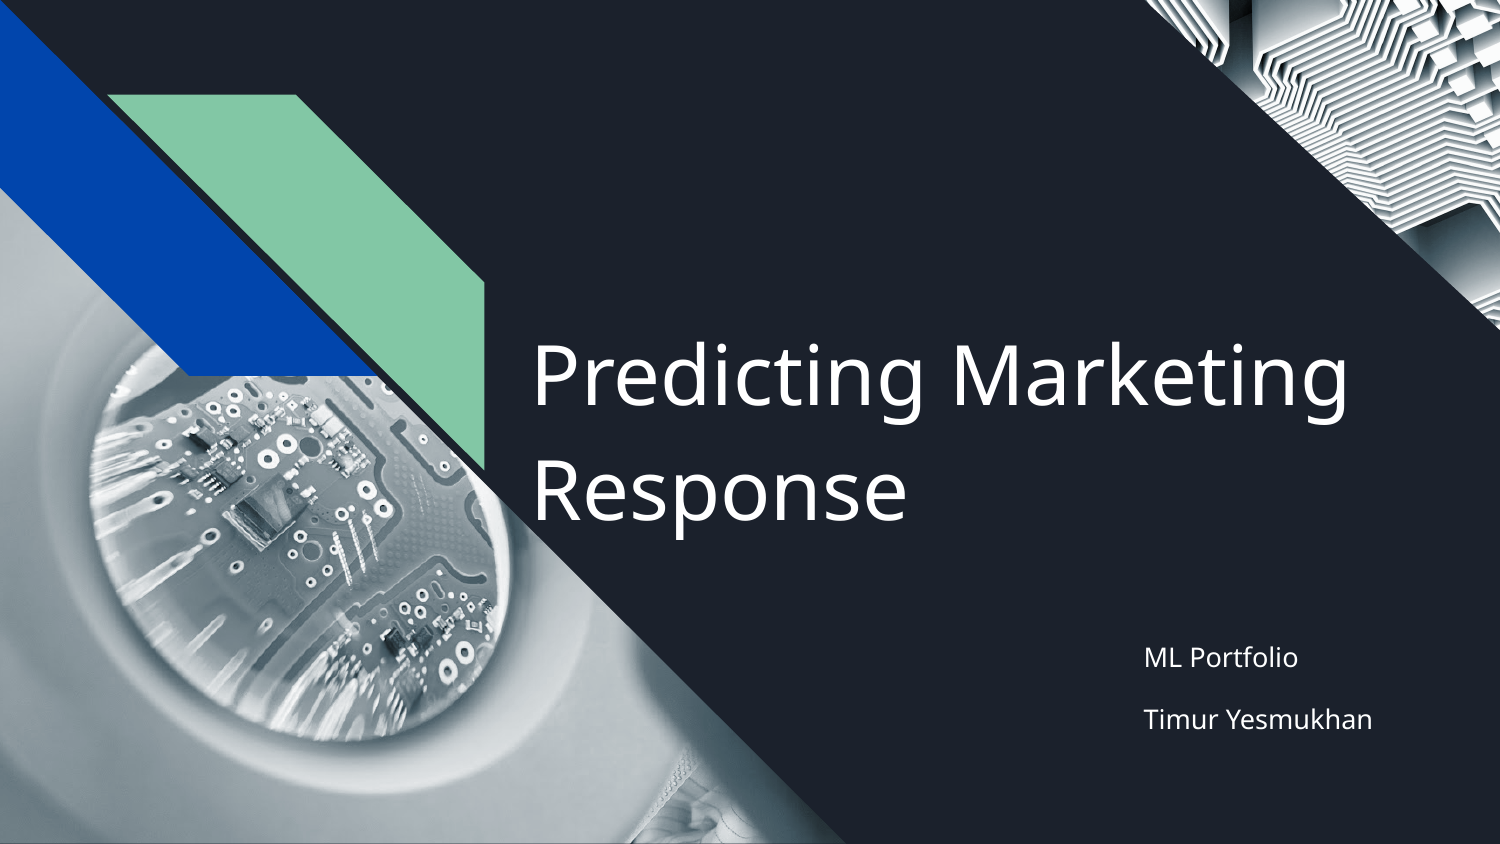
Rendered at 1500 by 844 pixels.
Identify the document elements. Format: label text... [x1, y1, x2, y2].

picture [1144, 0, 1500, 331]
picture [0, 189, 847, 844]
title Predicting Marketing Response [515, 292, 1477, 552]
subtitle ML Portfolio Timur Yesmukhan [1128, 620, 1392, 844]
